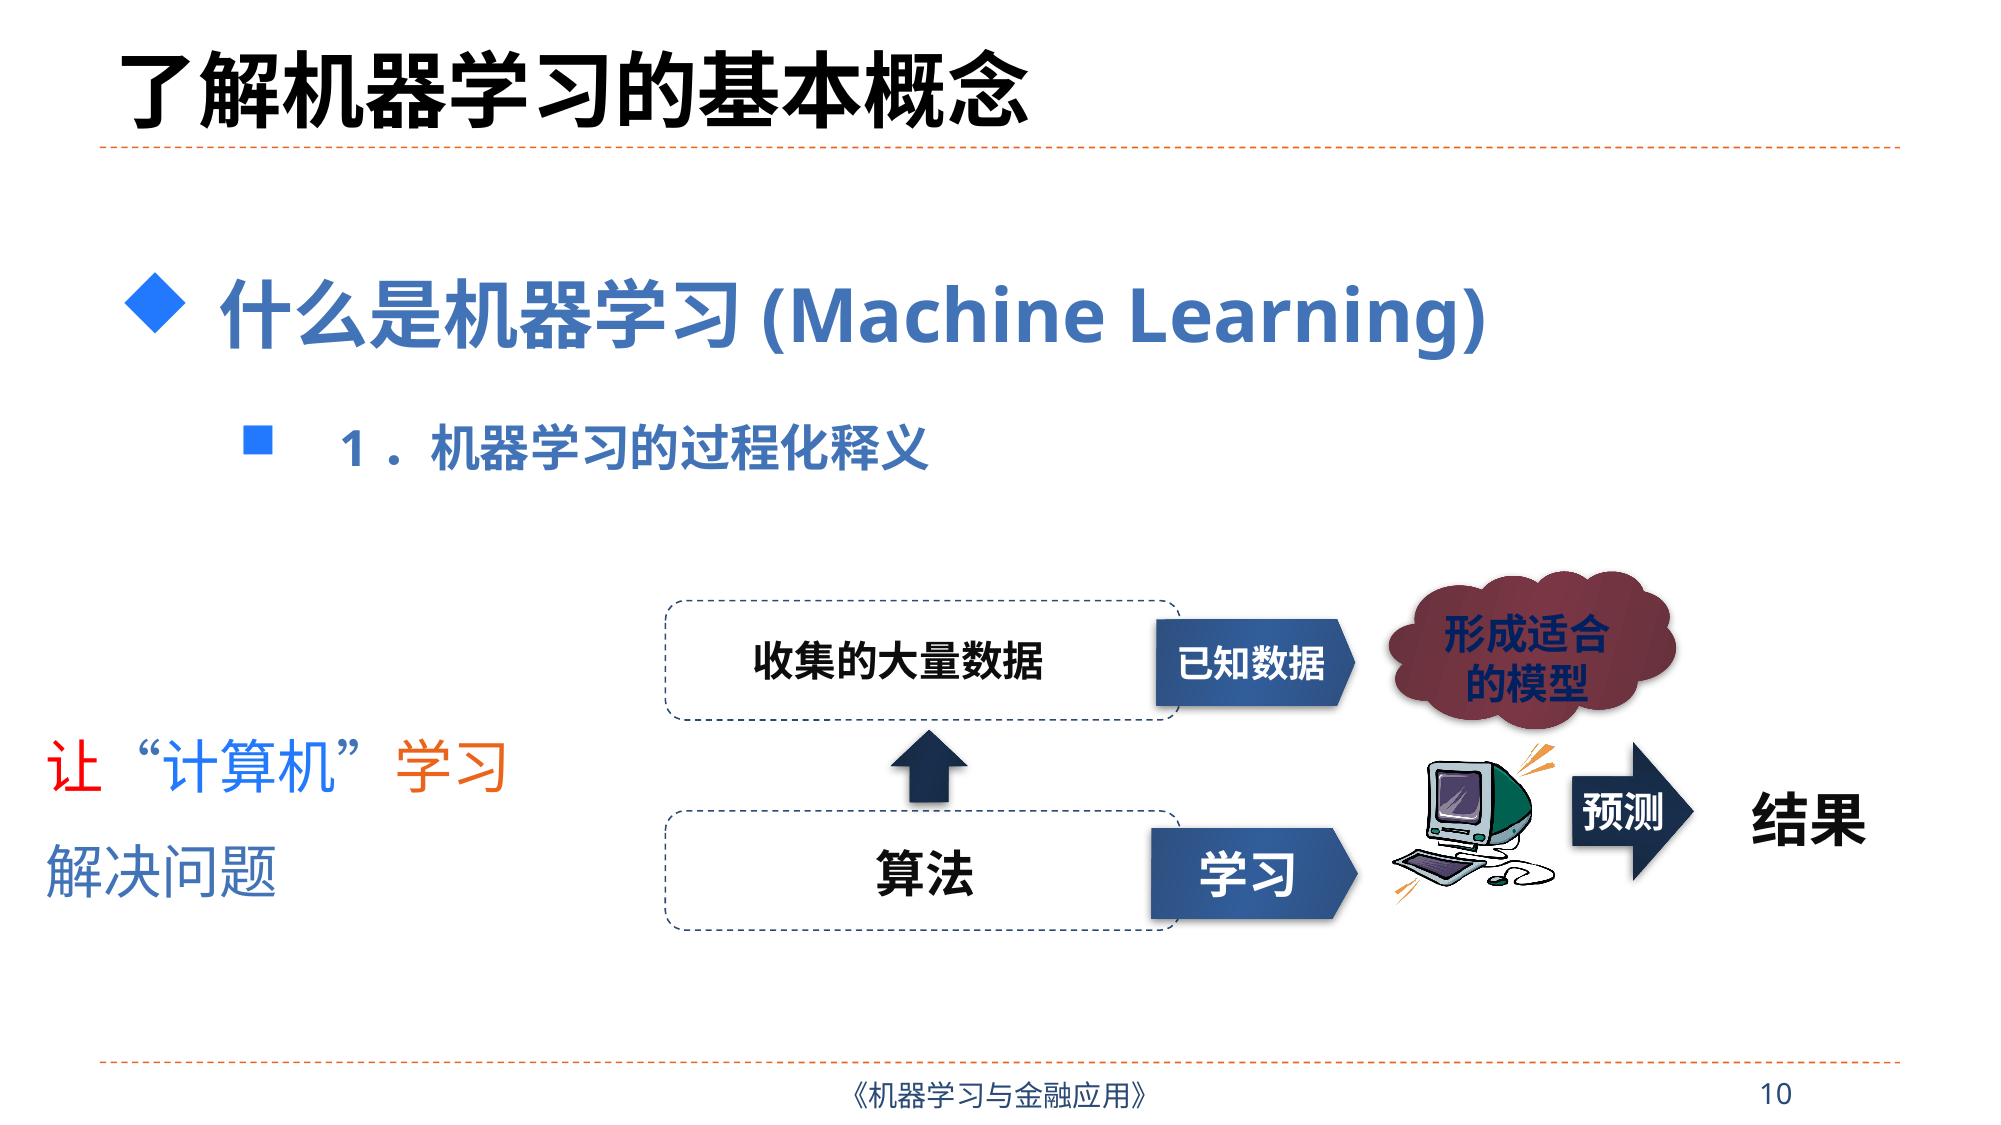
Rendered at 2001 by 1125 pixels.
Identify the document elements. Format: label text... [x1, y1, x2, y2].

text_box 什么是机器学习(Machine Learning) [99, 212, 1943, 347]
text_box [617, 571, 1911, 947]
text_box 1．机器学习的过程化释义 [220, 377, 1810, 516]
title 了解机器学习的基本概念 [99, 24, 1900, 146]
text_box 让“计算机”学习 解决问题 [30, 688, 612, 913]
